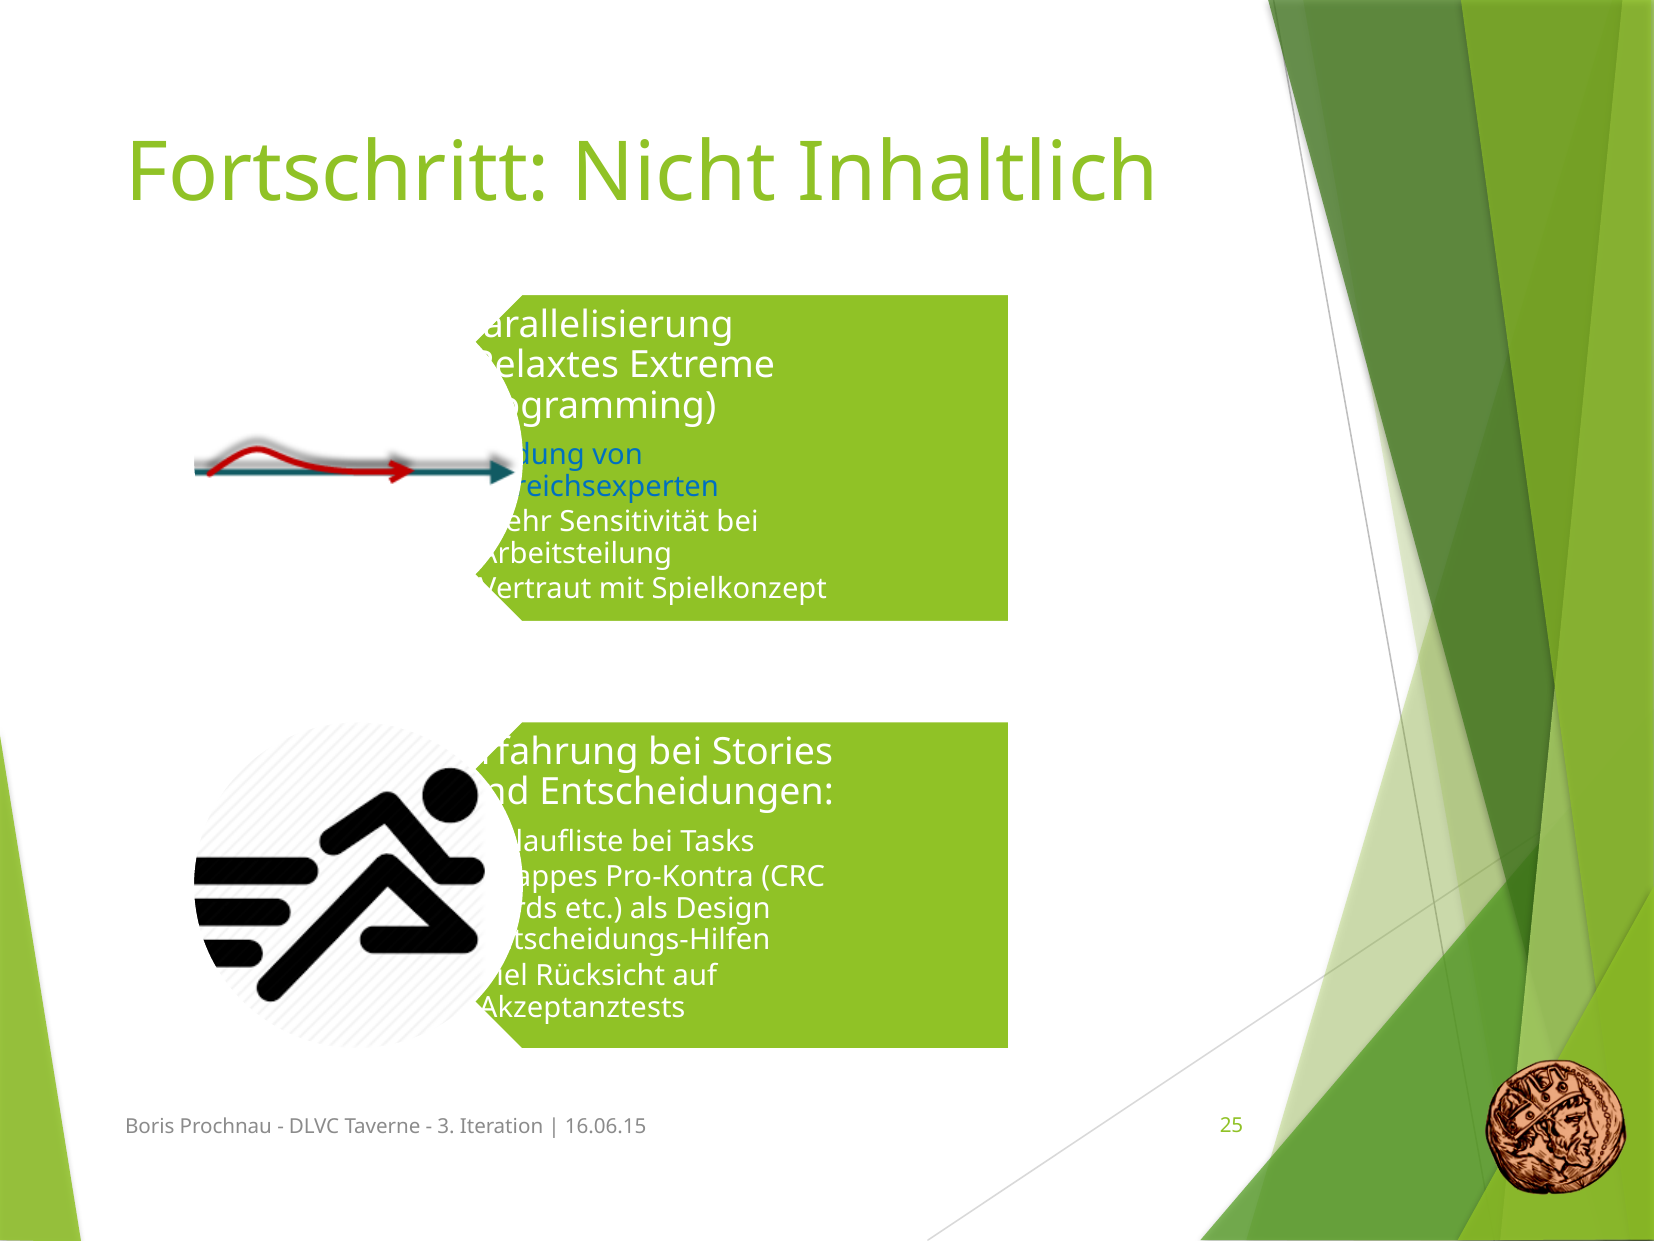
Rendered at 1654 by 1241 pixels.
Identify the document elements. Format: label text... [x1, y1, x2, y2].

title Fortschritt: Nicht Inhaltlich [110, 110, 1259, 350]
footer Boris Prochnau - DLVC Taverne - 3. Iteration | 16.06.15 [110, 1092, 947, 1159]
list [109, 291, 1093, 1052]
slide_number 25 [1165, 1092, 1259, 1159]
picture [1483, 1054, 1631, 1197]
